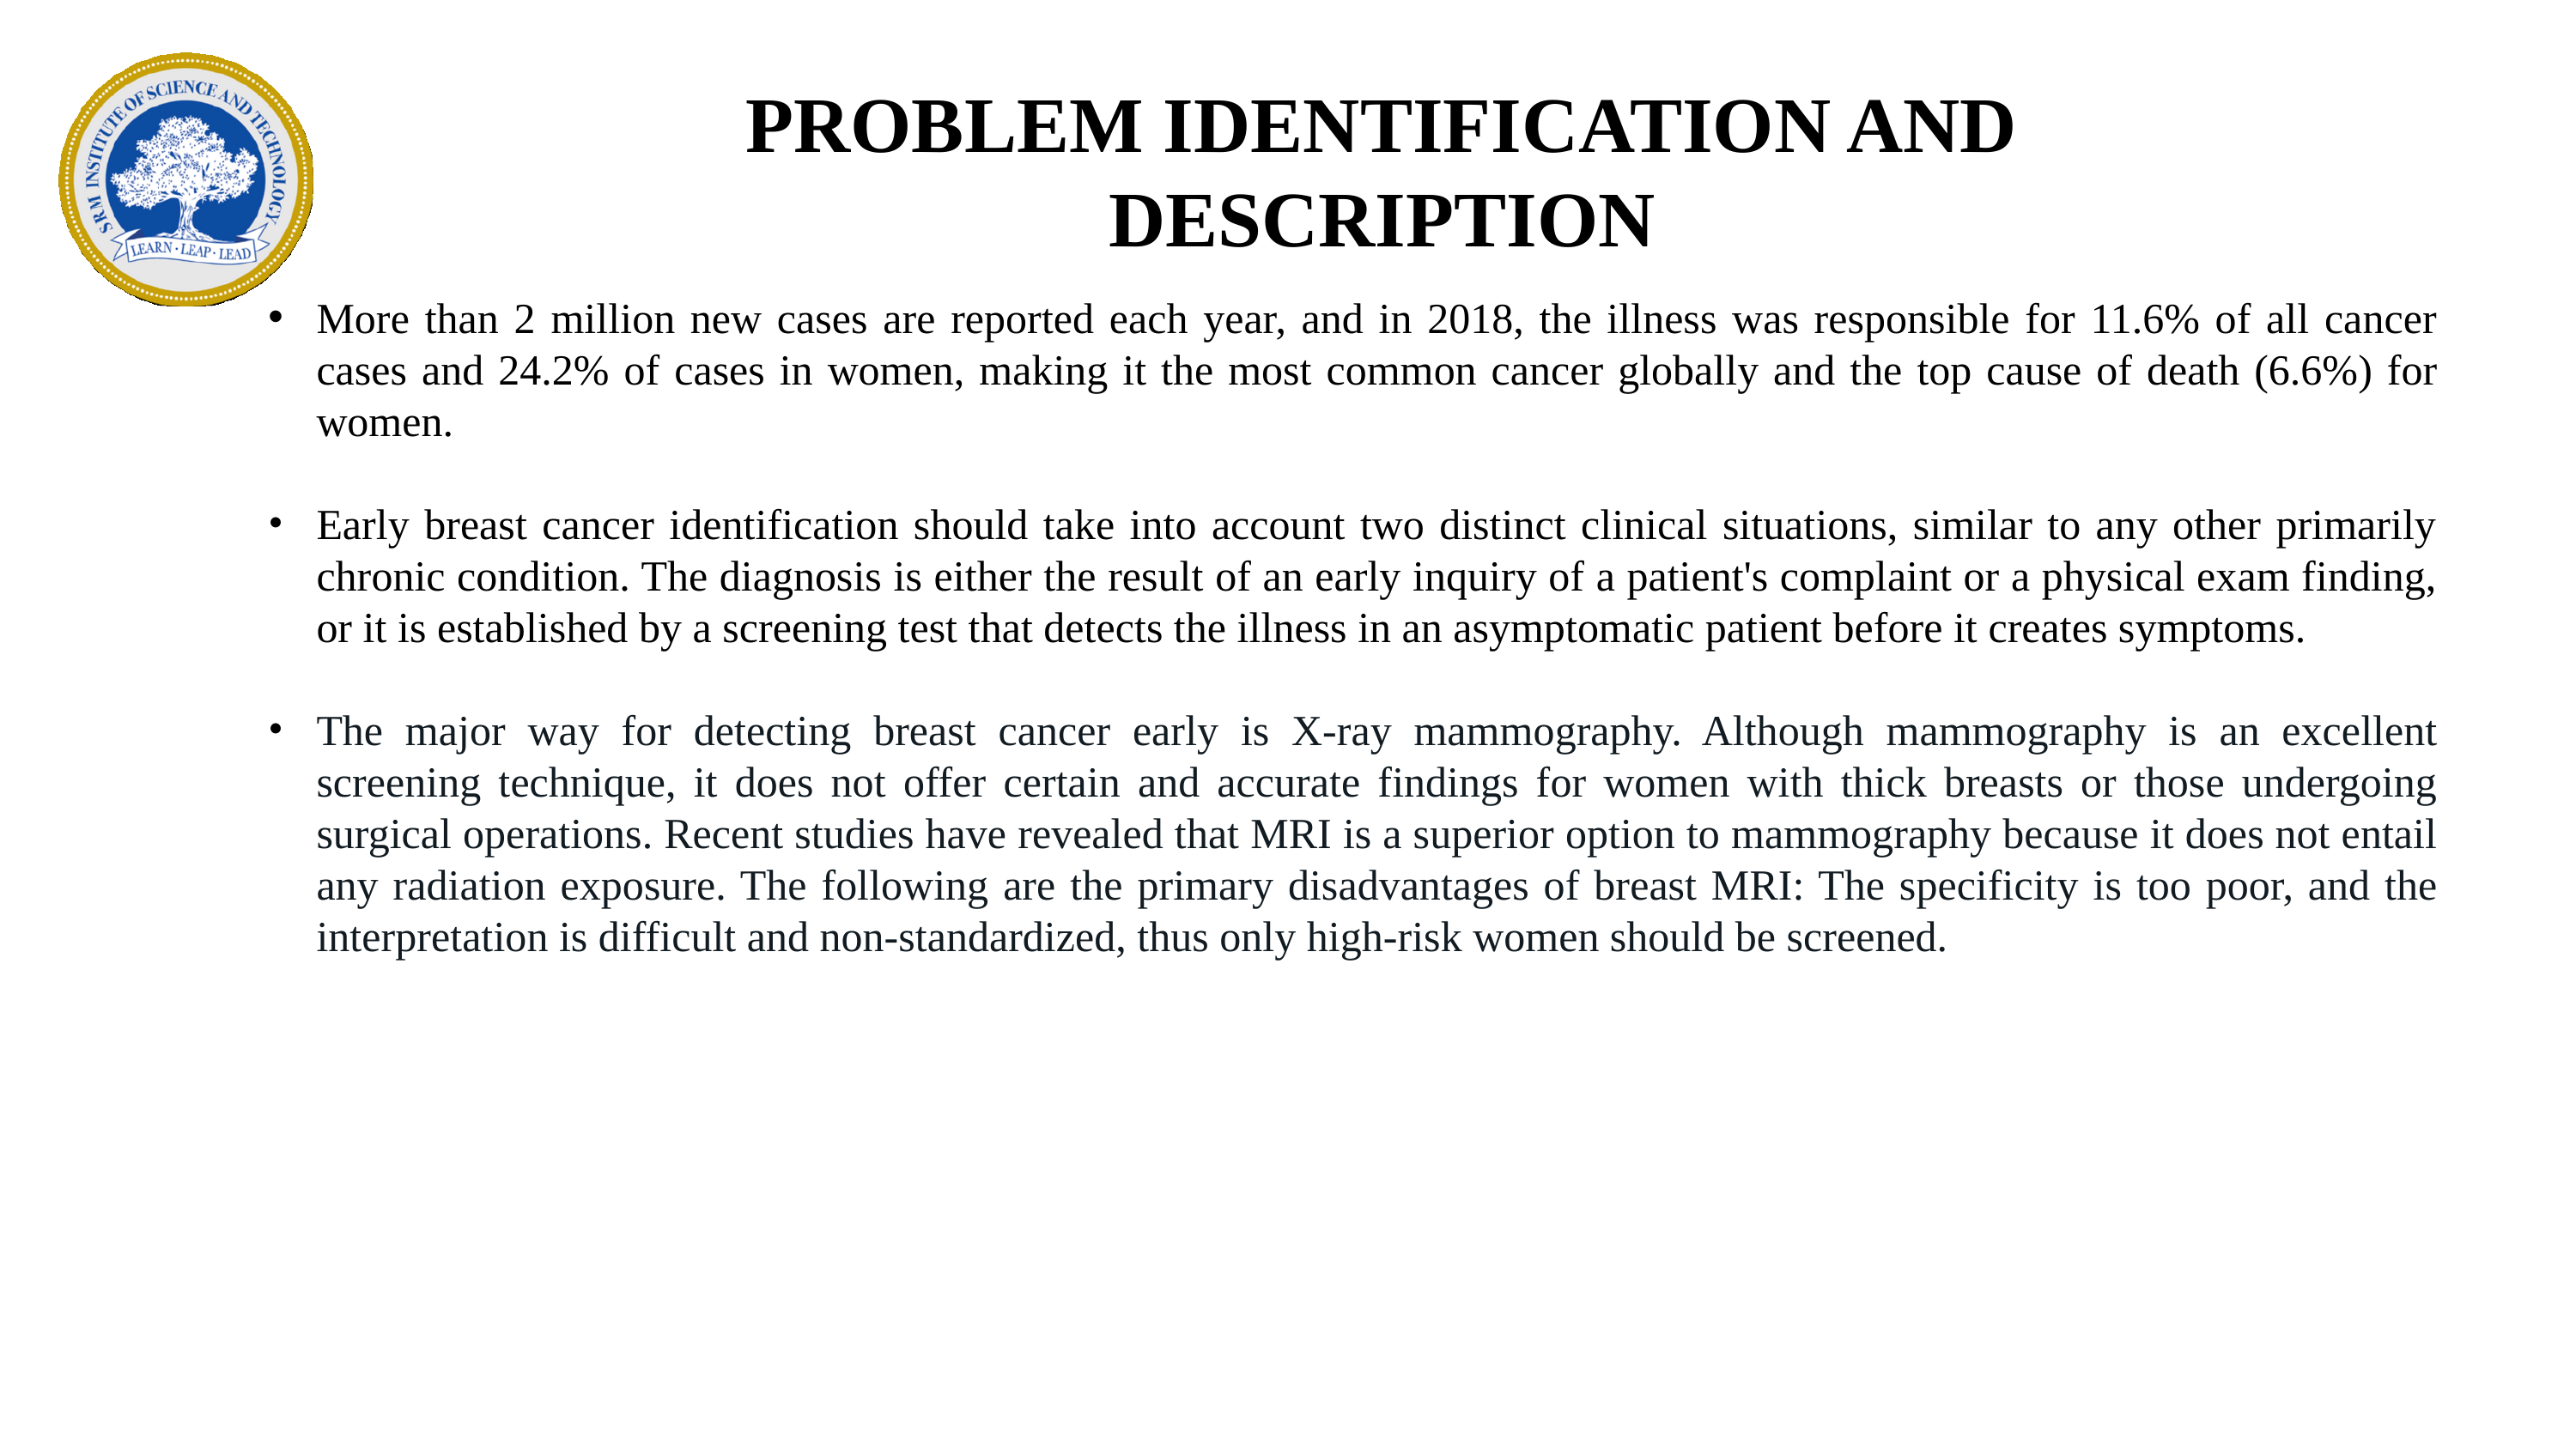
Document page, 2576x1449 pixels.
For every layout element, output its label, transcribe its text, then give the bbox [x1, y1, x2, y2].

text_box More than 2 million new cases are reported each year, and in 2018, the illness was responsible for 11.6% of all cancer cases and 24.2% of cases in women, making it the most common cancer globally and the top cause of death (6.6%) for women. Early breast cancer identification should take into account two distinct clinical situations, similar to any other primarily chronic condition. The diagnosis is either the result of an early inquiry of a patient's complaint or a physical exam finding, or it is established by a screening test that detects the illness in an asymptomatic patient before it creates symptoms. The major way for detecting breast cancer early is X-ray mammography. Although mammography is an excellent screening technique, it does not offer certain and accurate findings for women with thick breasts or those undergoing surgical operations. Recent studies have revealed that MRI is a superior option to mammography because it does not entail any radiation exposure. The following are the primary disadvantages of breast MRI: The specificity is too poor, and the interpretation is difficult and non-standardized, thus only high-risk women should be screened. [255, 284, 2452, 1122]
picture [58, 51, 314, 306]
text_box PROBLEM IDENTIFICATION AND DESCRIPTION [461, 71, 2301, 263]
